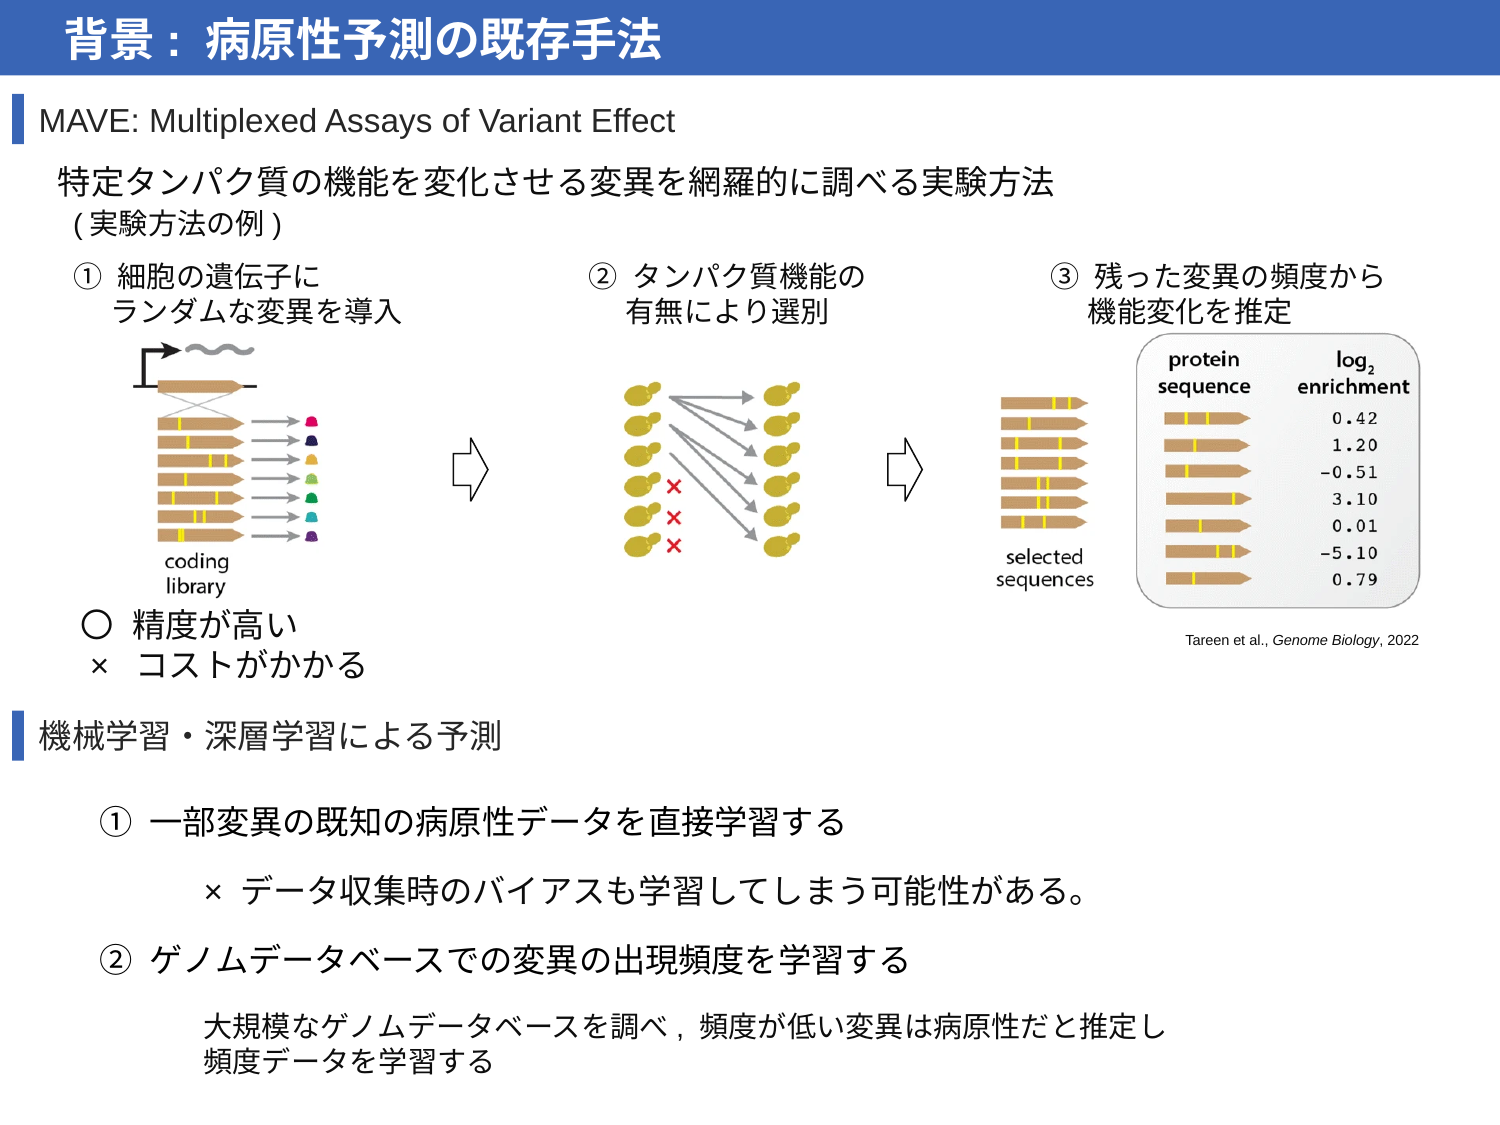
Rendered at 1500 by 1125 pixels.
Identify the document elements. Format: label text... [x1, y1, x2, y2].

text_box ② タンパク質機能の 有無により選別 [573, 250, 916, 336]
text_box Tareen et al., Genome Biology, 2022 [1131, 614, 1435, 656]
text_box × データ収集時のバイアスも学習してしまう可能性がある。 [188, 862, 1123, 918]
text_box 機械学習・深層学習による予測 [23, 707, 1488, 763]
text_box 背景: 病原性予測の既存手法 [0, 0, 1500, 76]
text_box ② ゲノムデータベースでの変異の出現頻度を学習する [84, 932, 1285, 987]
text_box 〇 精度が高い × コストがかかる [65, 597, 418, 692]
text_box ③ 残った変異の頻度から 機能変化を推定 [1035, 250, 1409, 330]
text_box 大規模なゲノムデータベースを調べ, 頻度が低い変異は病原性だと推定し 頻度データを学習する [188, 1001, 1488, 1087]
text_box ① 一部変異の既知の病原性データを直接学習する [84, 793, 1274, 849]
text_box ① 細胞の遺伝子に ランダムな変異を導入 [58, 250, 432, 336]
picture [127, 338, 325, 601]
text_box MAVE: Multiplexed Assays of Variant Effect [23, 91, 1488, 146]
text_box [452, 437, 490, 502]
text_box [886, 437, 924, 502]
text_box [11, 93, 25, 145]
picture [612, 375, 809, 564]
text_box 特定タンパク質の機能を変化させる変異を網羅的に調べる実験方法 [42, 153, 1246, 209]
picture [993, 330, 1422, 609]
text_box (実験方法の例) [58, 198, 406, 248]
text_box [11, 710, 25, 762]
